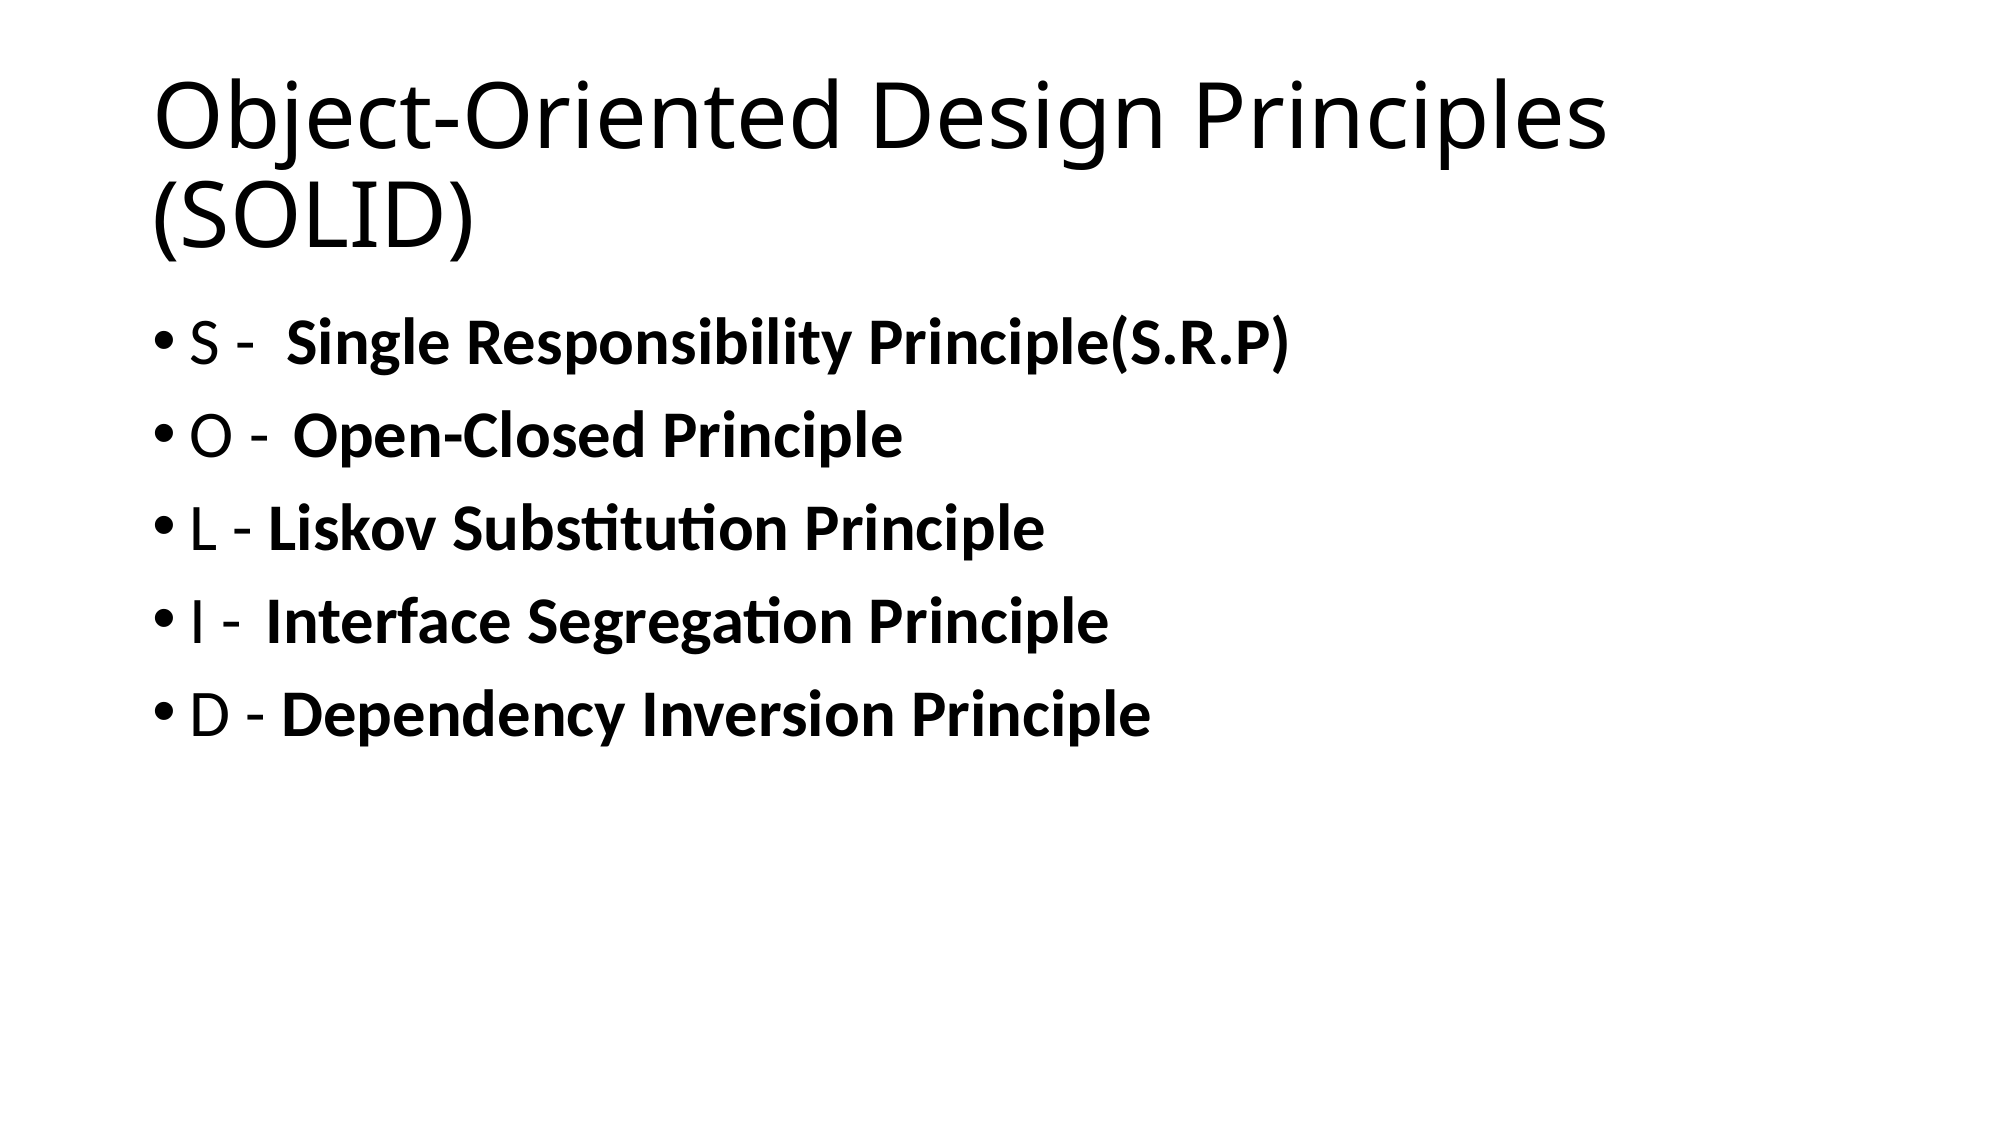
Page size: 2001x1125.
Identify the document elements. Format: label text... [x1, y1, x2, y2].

list S - Single Responsibility Principle(S.R.P) O - Open-Closed Principle L - Liskov Substitution Principle I - Interface Segregation Principle D - Dependency Inversion Principle [137, 299, 1863, 1014]
title Object-Oriented Design Principles (SOLID) [137, 59, 1863, 278]
